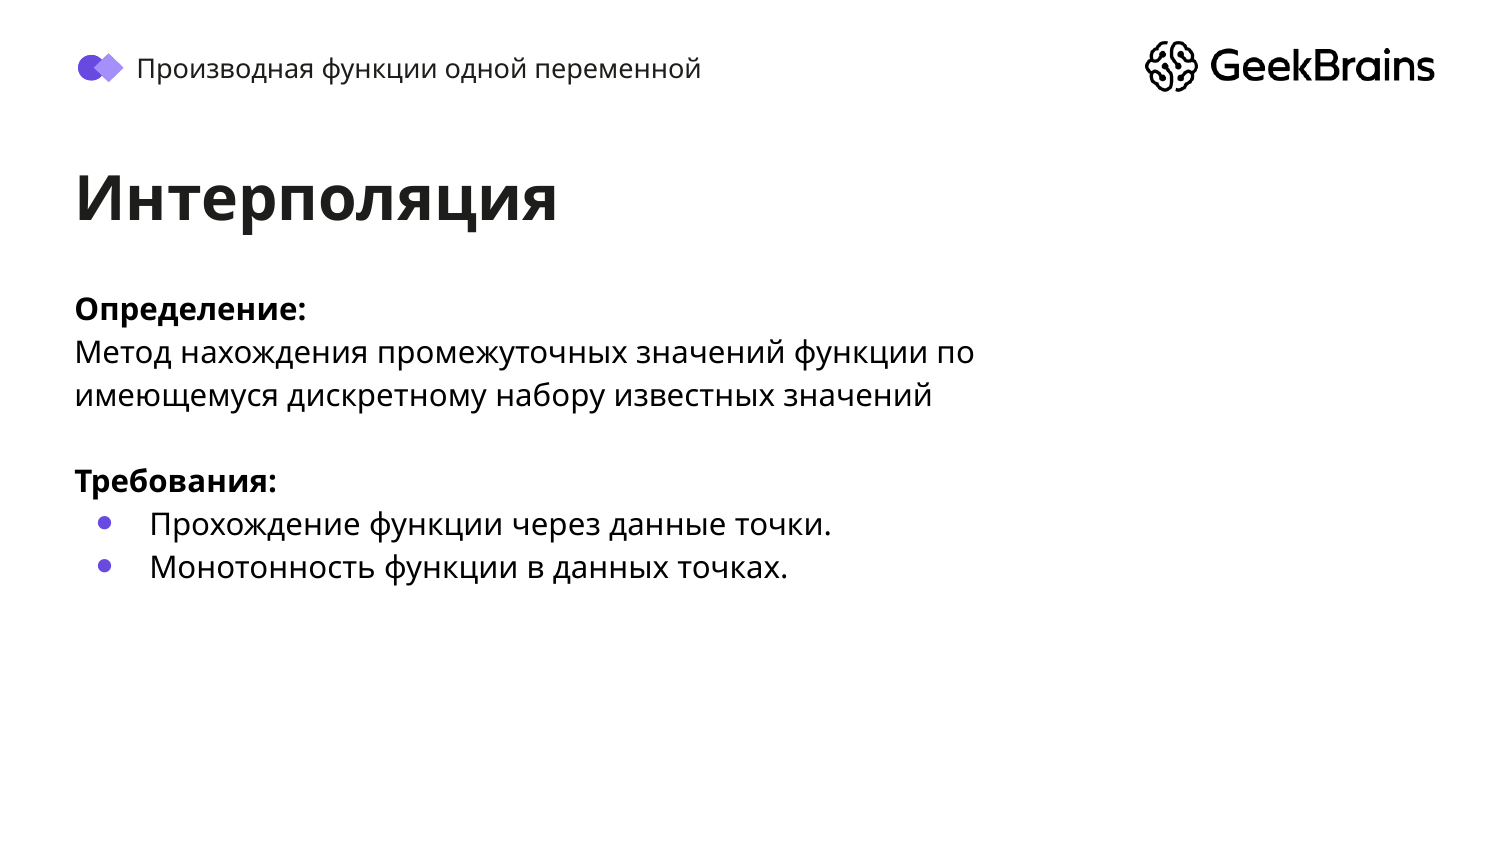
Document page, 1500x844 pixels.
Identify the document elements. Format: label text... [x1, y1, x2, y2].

picture [1145, 39, 1435, 93]
text_box [78, 54, 102, 81]
text_box Определение: Метод нахождения промежуточных значений функции по имеющемуся дискретному набору известных значений Требования: Прохождение функции через данные точки. Монотонность функции в данных точках. [74, 276, 1185, 791]
title Производная функции одной переменной [134, 39, 812, 83]
title Интерполяция [74, 168, 848, 243]
text_box [93, 53, 124, 82]
